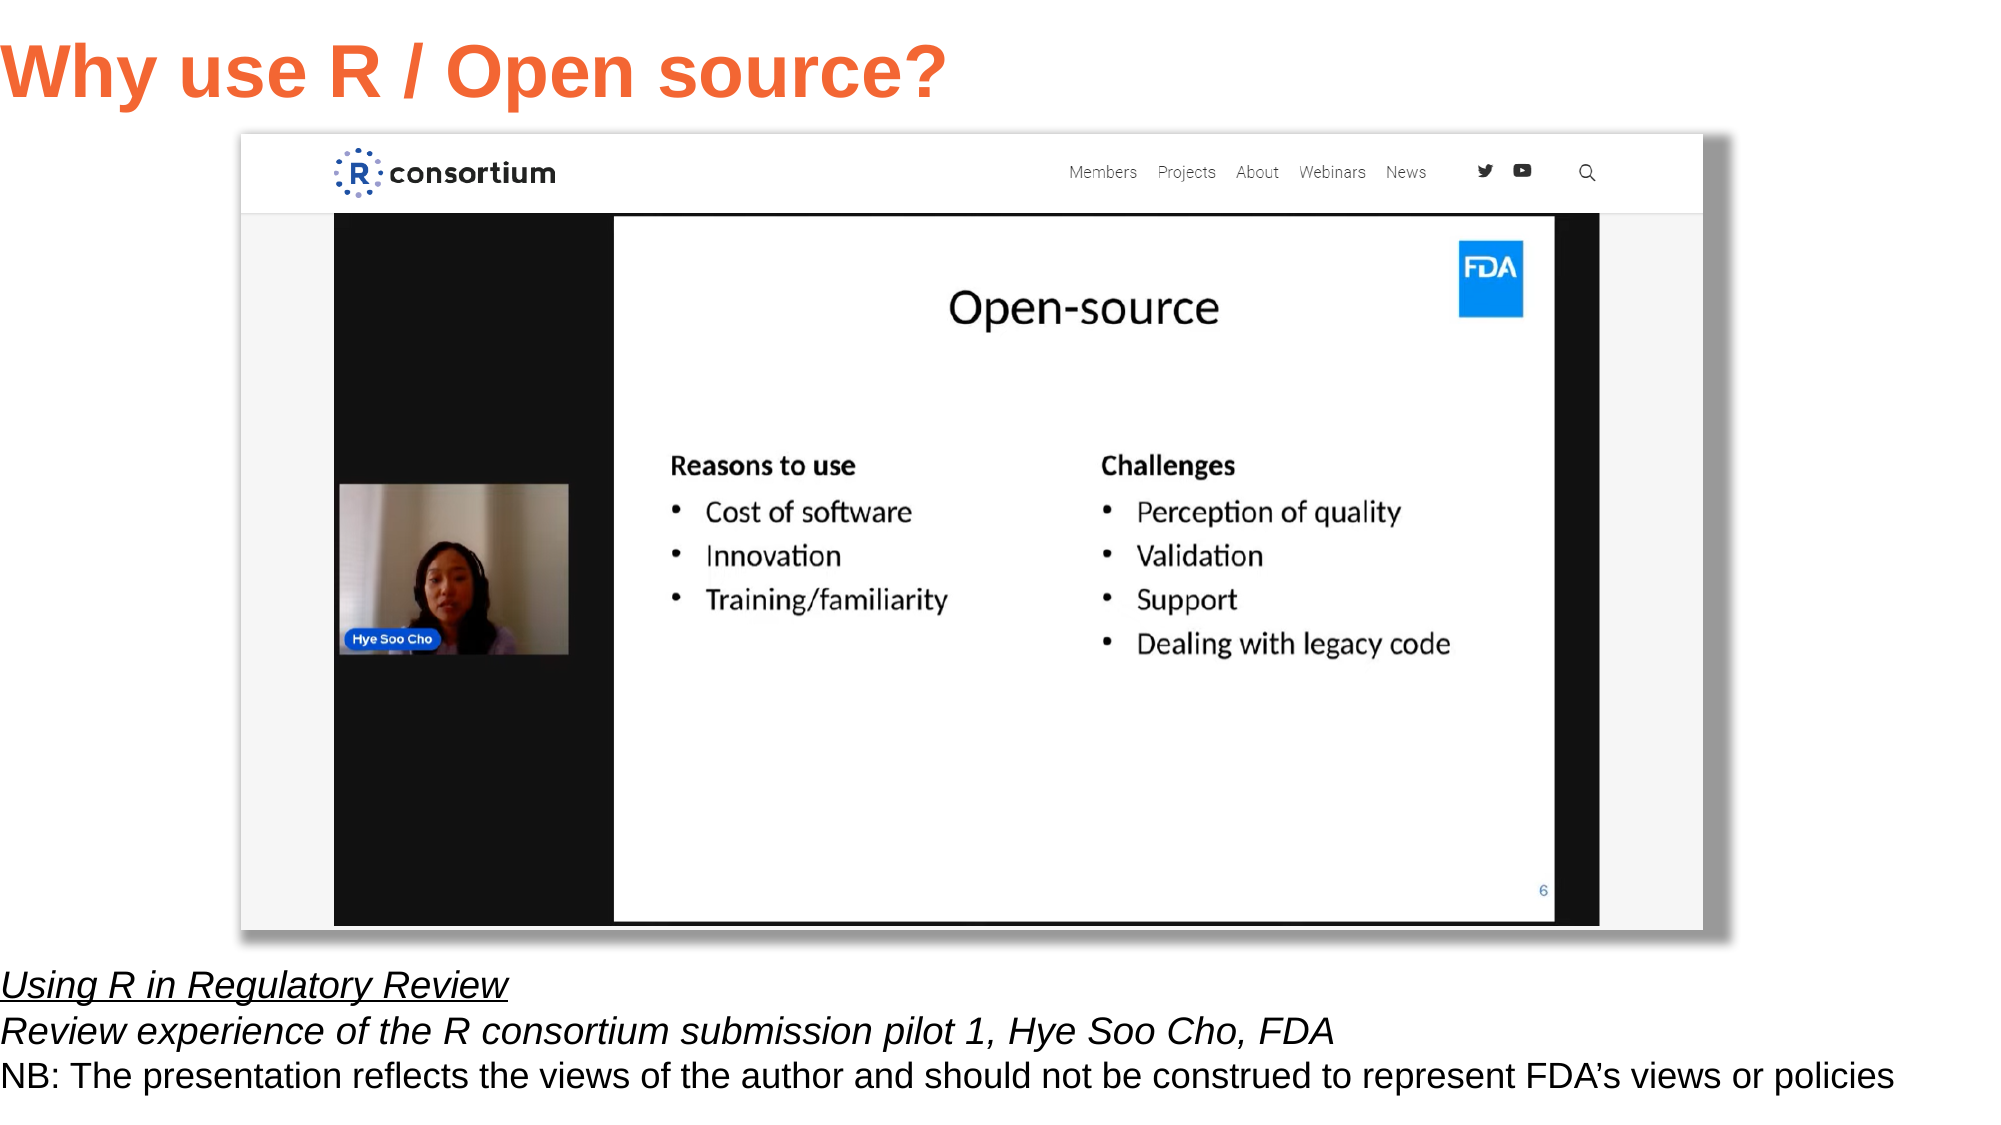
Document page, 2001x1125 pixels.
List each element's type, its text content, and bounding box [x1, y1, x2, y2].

subtitle Using R in Regulatory Review Review experience of the R consortium submission pilot 1, Hye Soo Cho, FDA NB: The presentation reflects the views of the author and should not be construed to represent FDA’s views or policies [0, 960, 2000, 1125]
picture [241, 134, 1703, 930]
title Why use R / Open source? [0, 0, 2000, 135]
